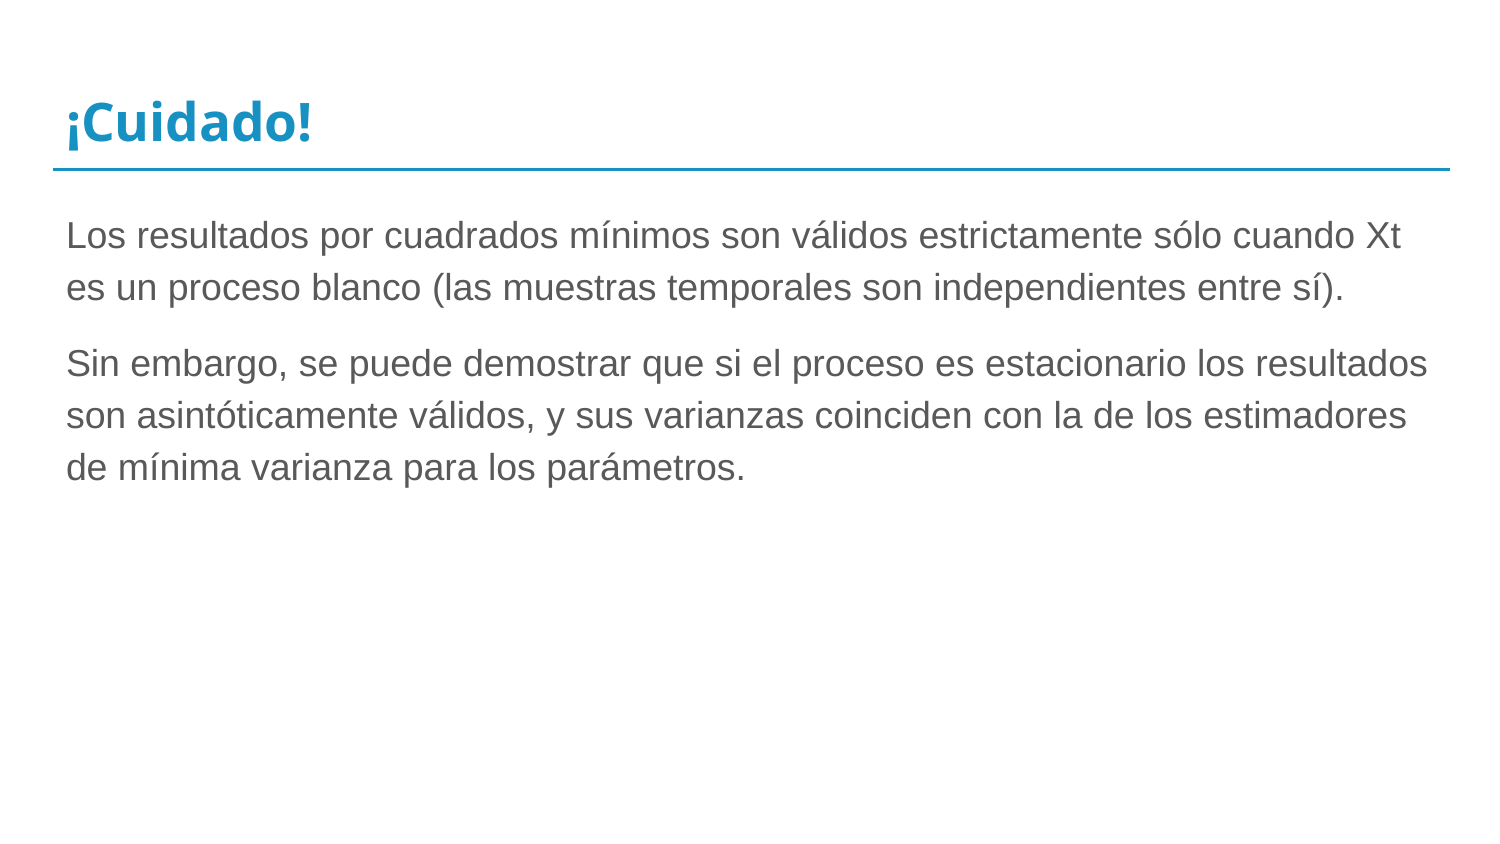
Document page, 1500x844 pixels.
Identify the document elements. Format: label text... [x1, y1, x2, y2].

title ¡Cuidado! [51, 72, 1449, 167]
list Los resultados por cuadrados mínimos son válidos estrictamente sólo cuando Xt es un proceso blanco (las muestras temporales son independientes entre sí). Sin embargo, se puede demostrar que si el proceso es estacionario los resultados son asintóticamente válidos, y sus varianzas coinciden con la de los estimadores de mínima varianza para los parámetros. [51, 189, 1449, 750]
